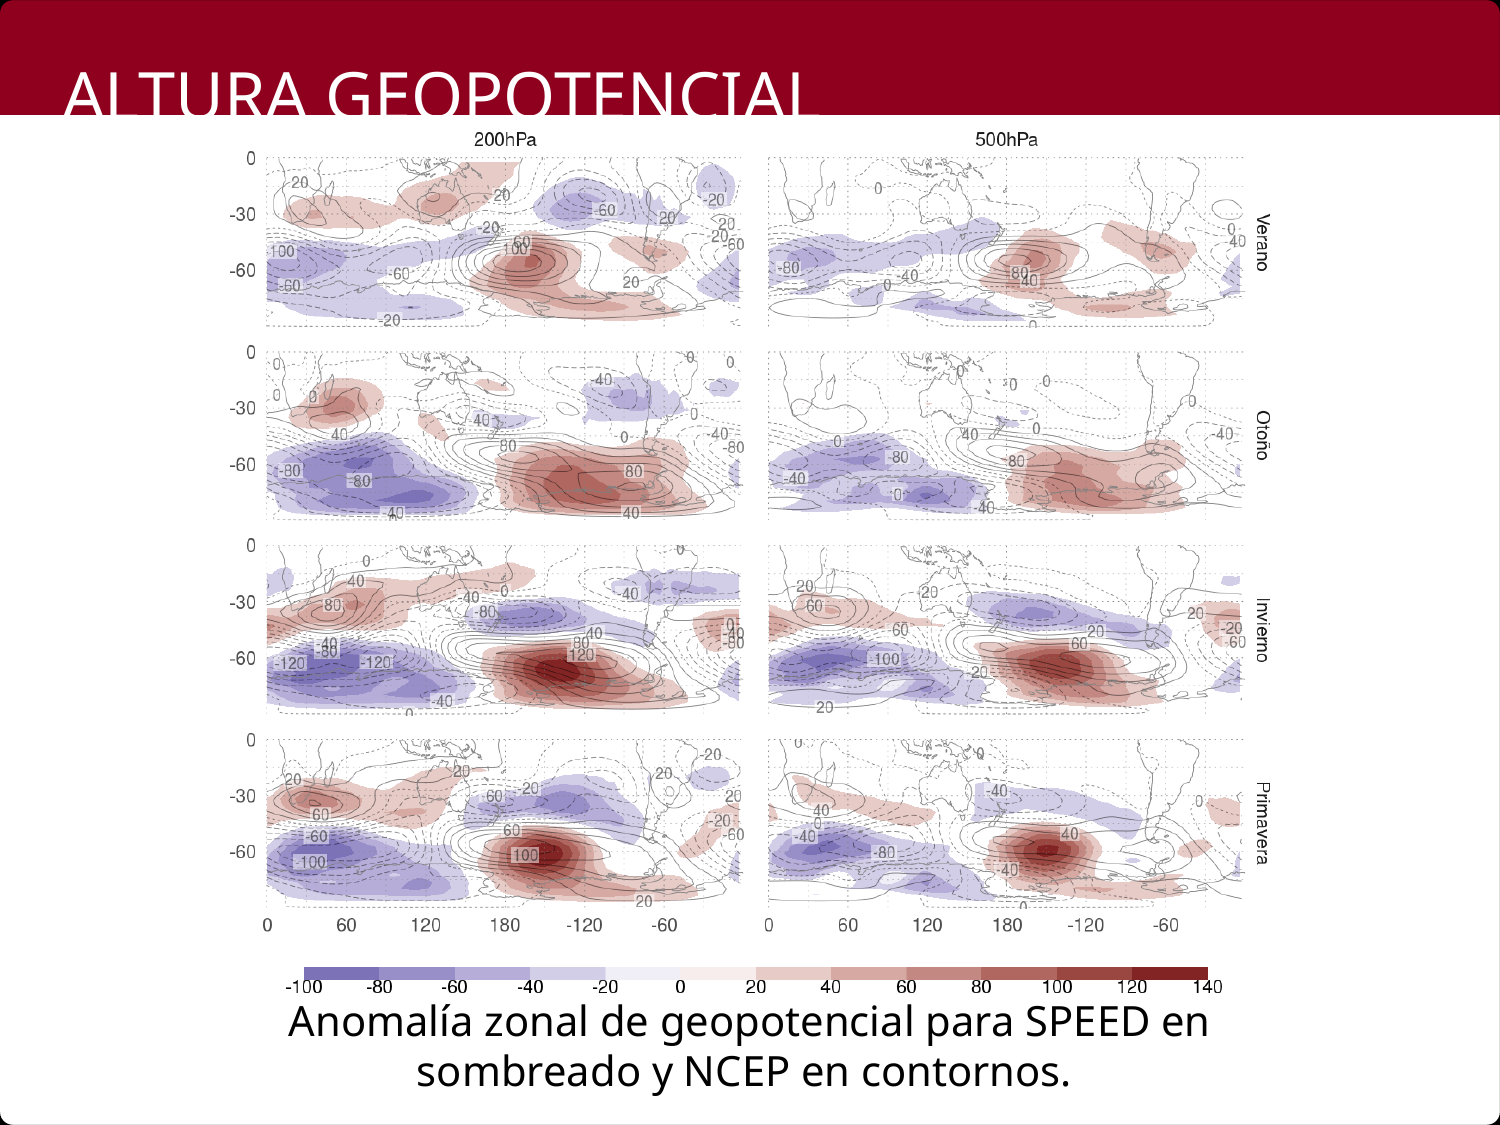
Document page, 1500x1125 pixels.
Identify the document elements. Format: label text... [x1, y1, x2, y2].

picture [17, 131, 1483, 993]
list Anomalía zonal de geopotencial para SPEED en sombreado y NCEP en contornos. [183, 987, 1317, 1125]
list Altura geopotencial [47, 35, 1453, 147]
